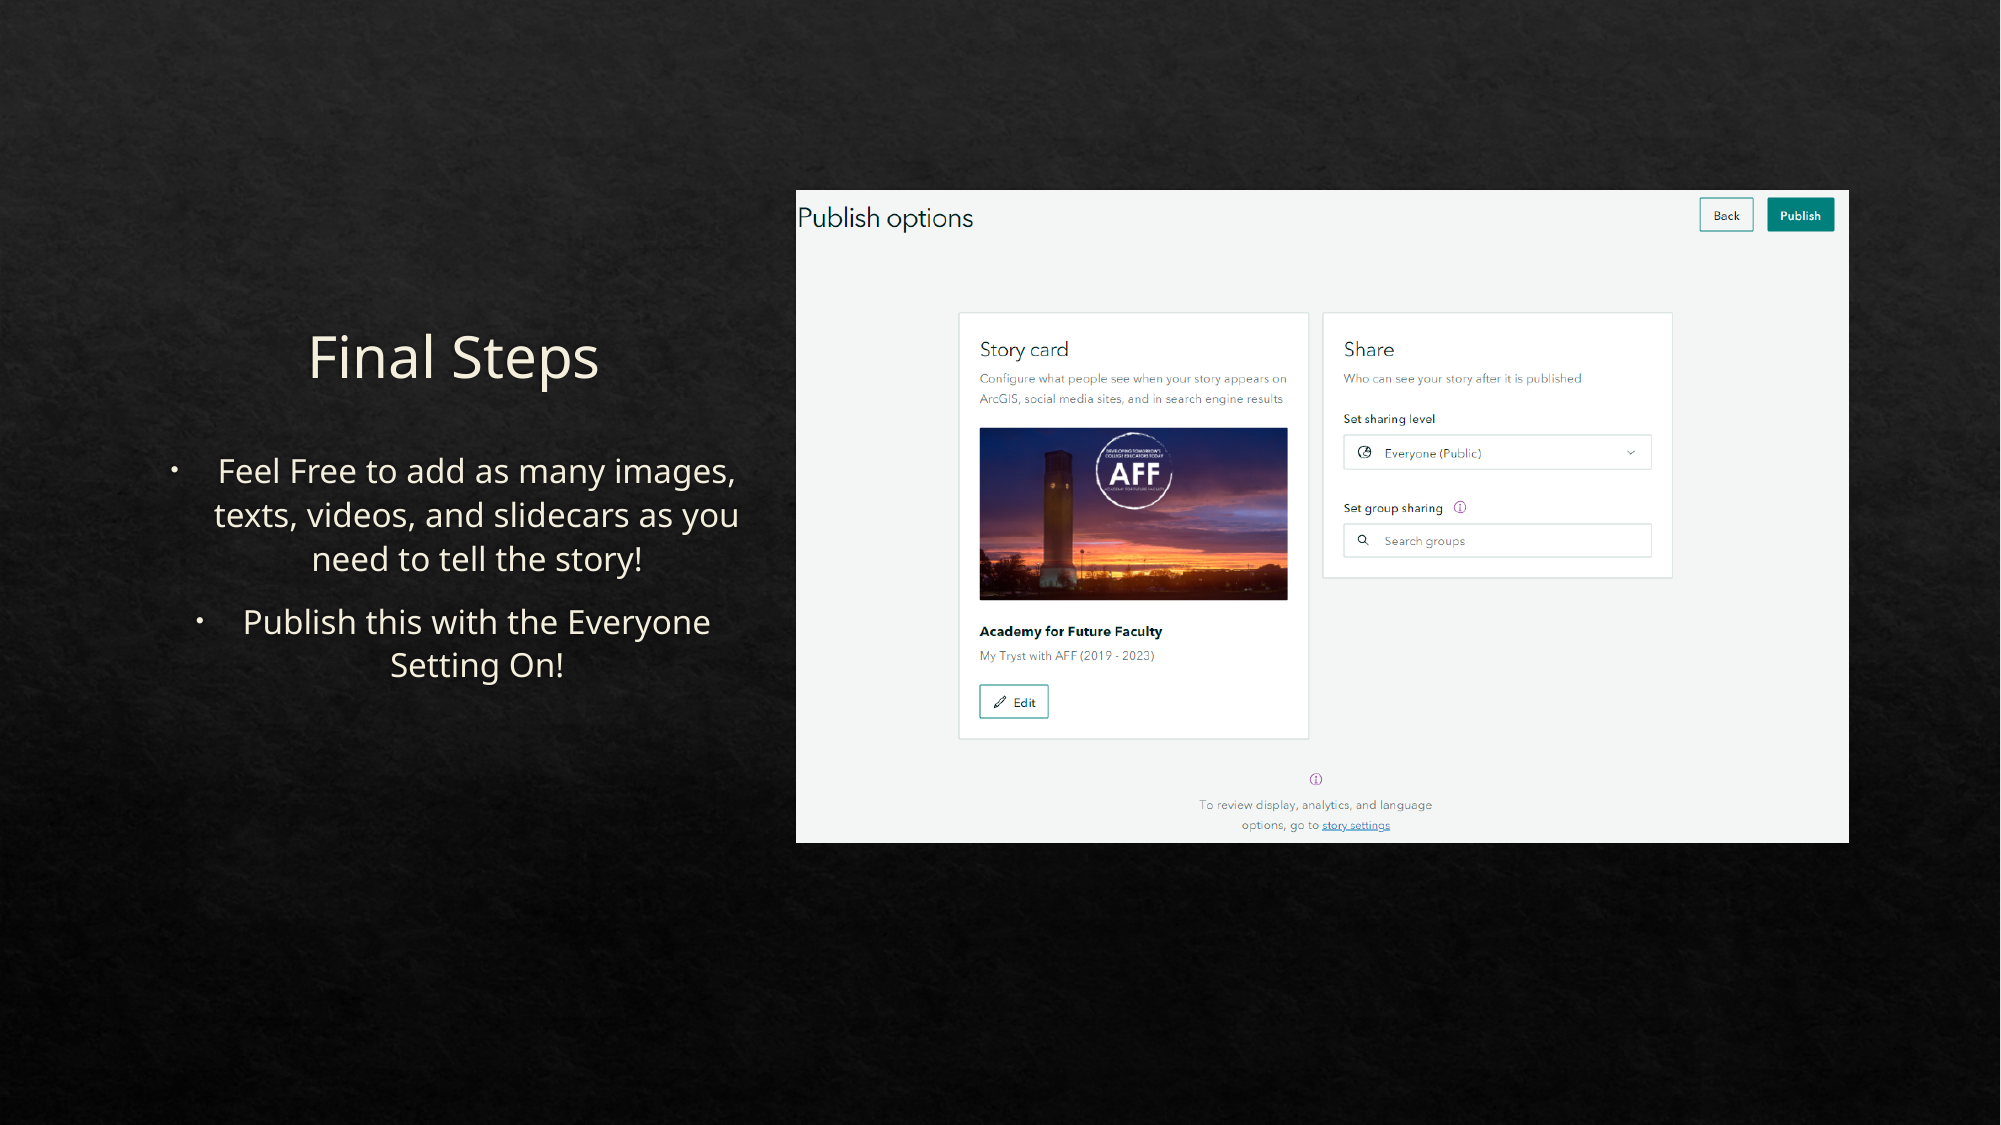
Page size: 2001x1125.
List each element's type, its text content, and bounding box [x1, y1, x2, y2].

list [796, 190, 1849, 843]
list Feel Free to add as many images, texts, videos, and slidecars as you need to tell the story! Publish this with the Everyone Setting On! [149, 438, 758, 934]
title Final Steps [149, 99, 758, 399]
